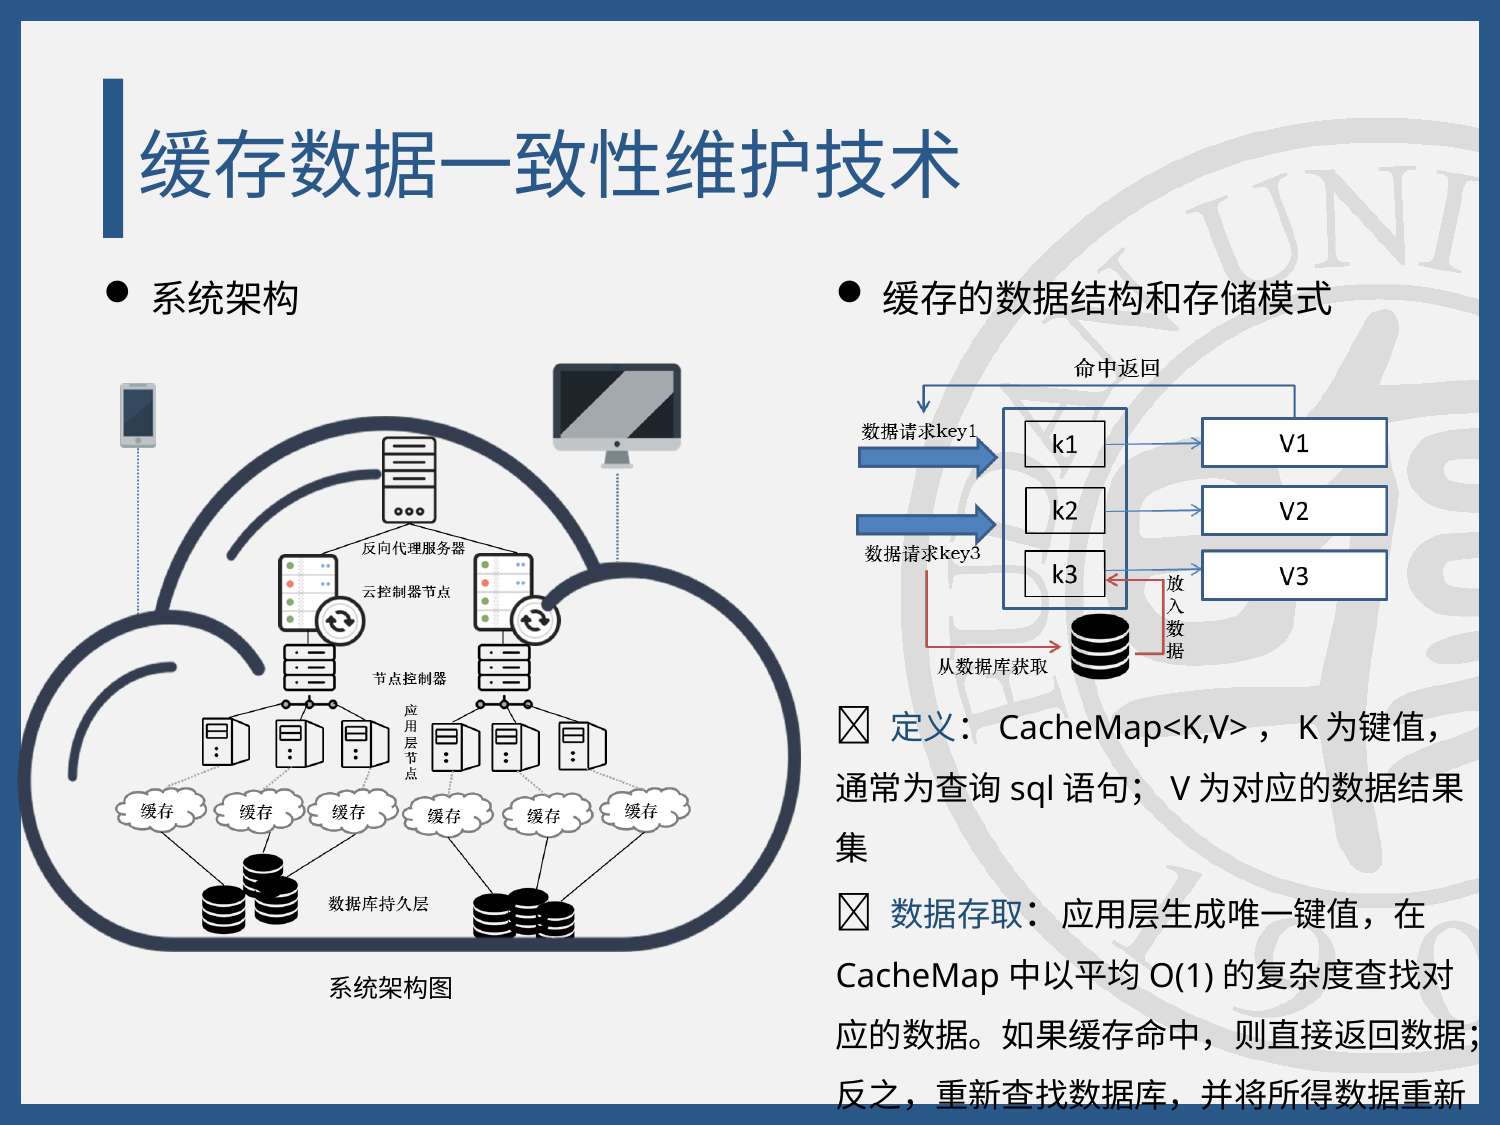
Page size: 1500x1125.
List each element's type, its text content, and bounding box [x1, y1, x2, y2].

text_box 缓存的数据结构和存储模式  定义：CacheMap<K,V>，K为键值，通常为查询sql语句；V为对应的数据结果集  数据存取：应用层生成唯一键值，在CacheMap中以平均O(1)的复杂度查找对应的数据。如果缓存命中，则直接返回数据；反之，重新查找数据库，并将所得数据重新放入缓存中 [820, 267, 1483, 1125]
picture [850, 347, 1388, 688]
text_box 系统架构 [88, 267, 820, 777]
picture [17, 358, 801, 952]
text_box 系统架构图 [313, 965, 469, 1010]
title 缓存数据一致性维护技术 [123, 59, 1439, 267]
